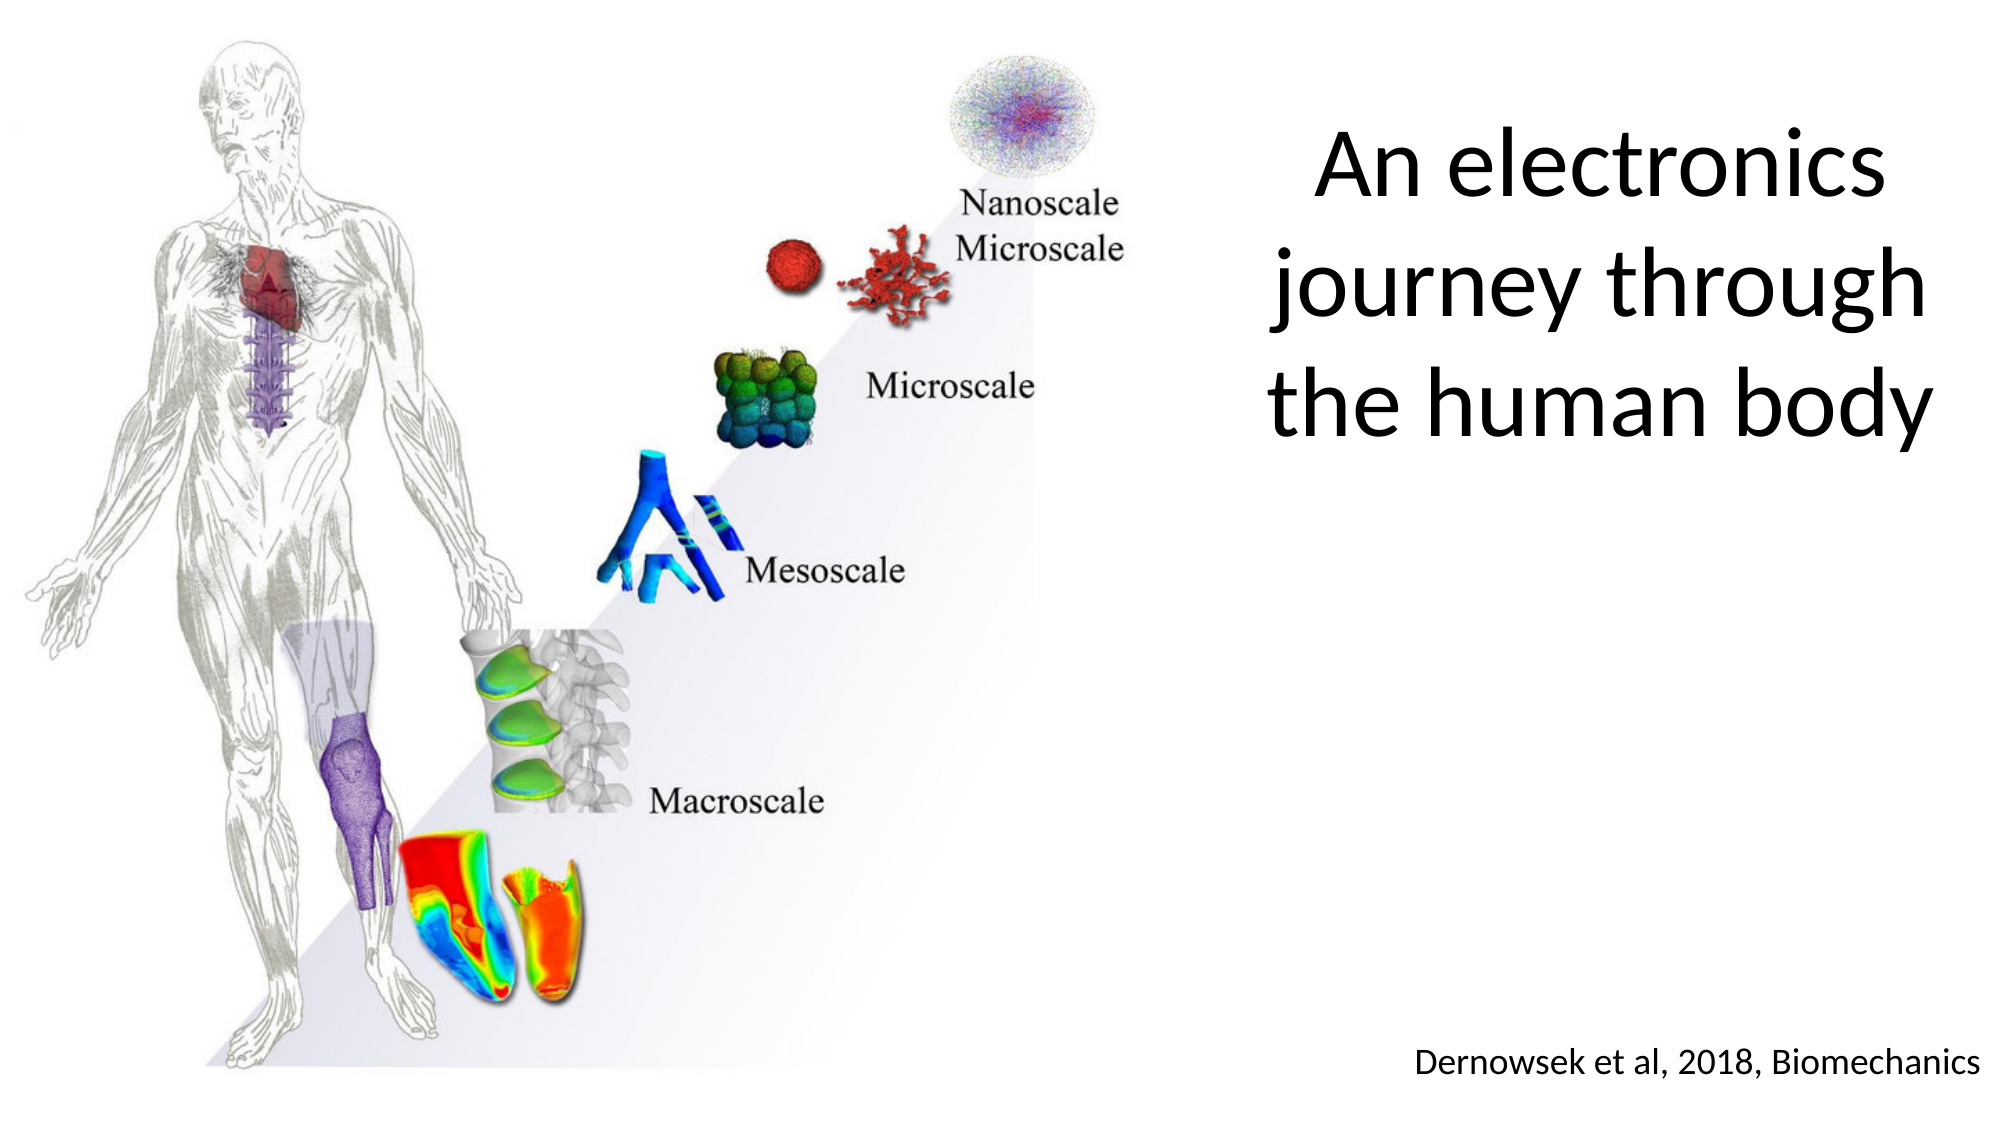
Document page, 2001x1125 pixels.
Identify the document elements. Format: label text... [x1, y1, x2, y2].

text_box An electronics journey through the human body [1217, 89, 1985, 464]
picture [15, 34, 1192, 1091]
text_box Dernowsek et al, 2018, Biomechanics [1399, 1029, 1997, 1090]
